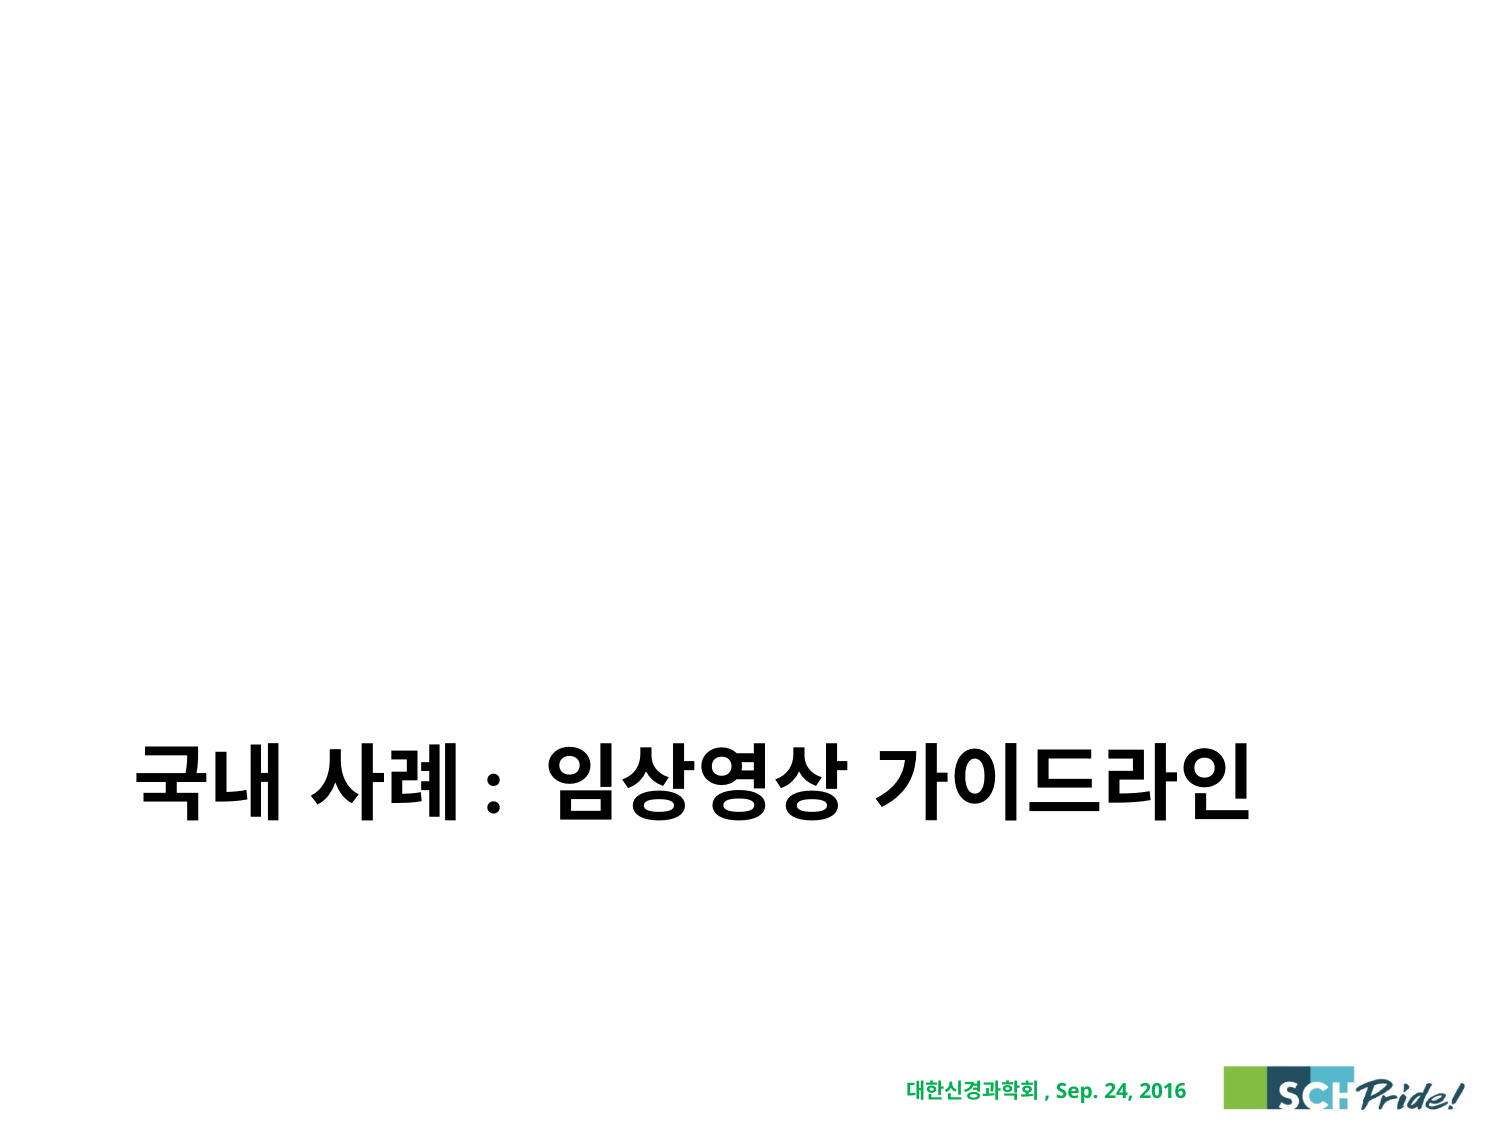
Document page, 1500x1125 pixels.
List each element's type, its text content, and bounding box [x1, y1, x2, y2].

title 국내 사례: 임상영상 가이드라인 [118, 722, 1394, 947]
picture [1222, 1064, 1465, 1110]
